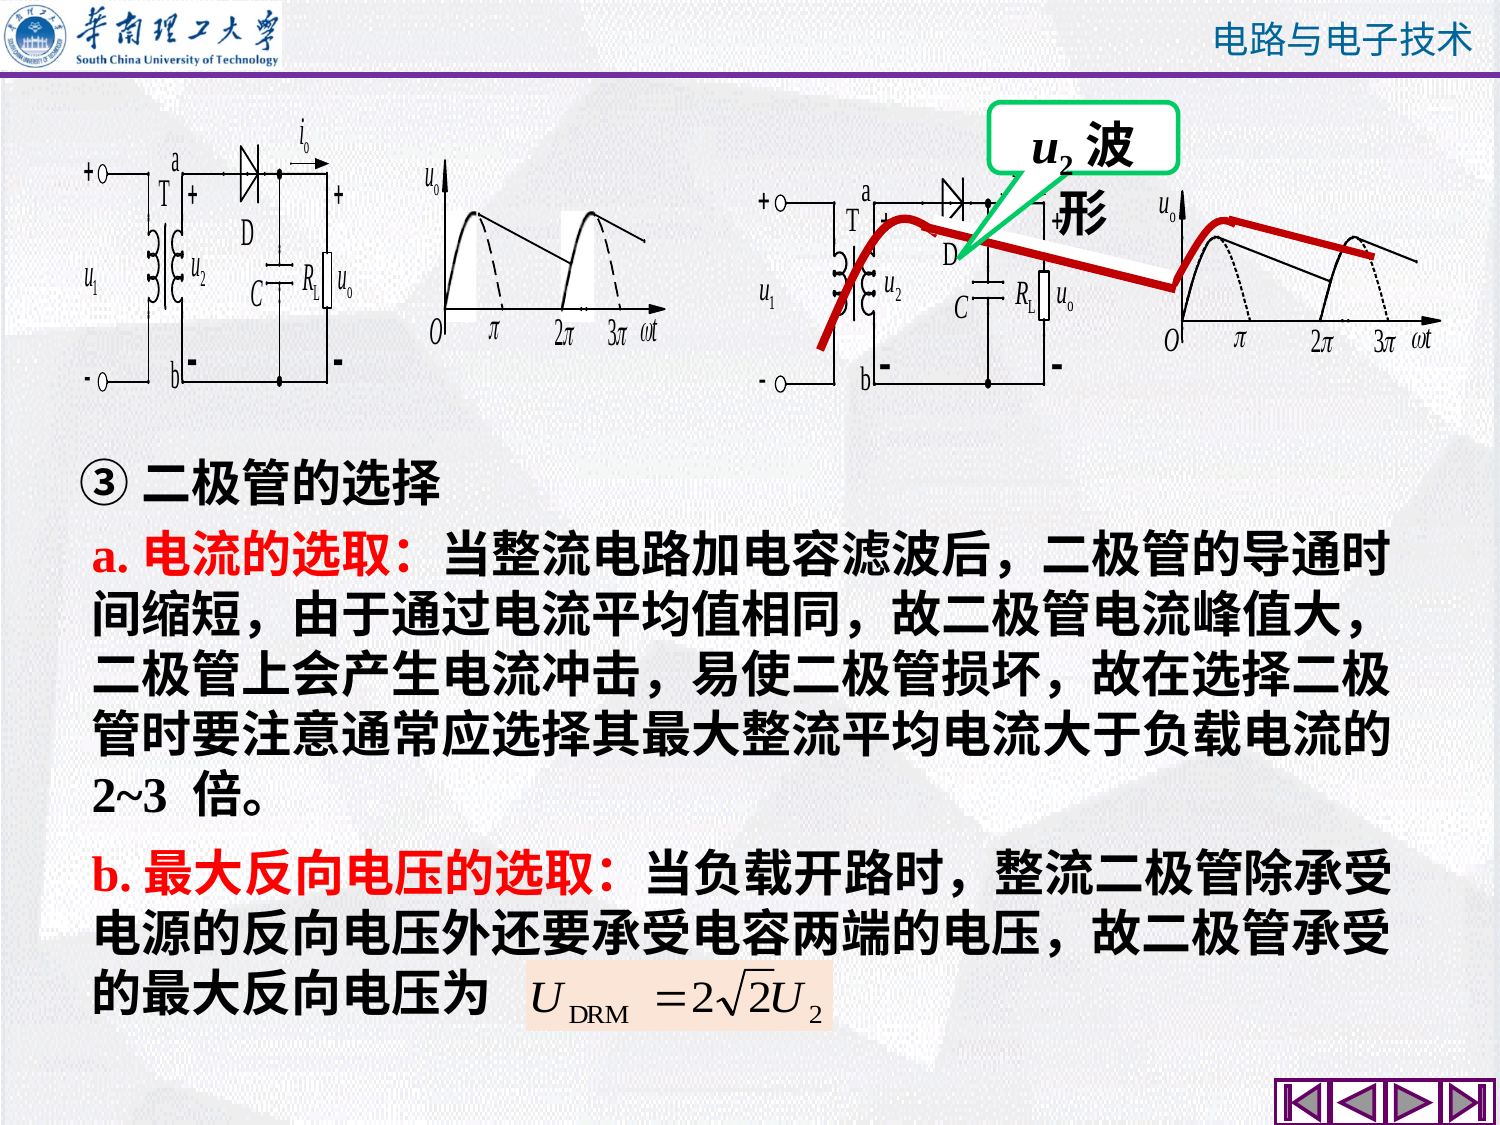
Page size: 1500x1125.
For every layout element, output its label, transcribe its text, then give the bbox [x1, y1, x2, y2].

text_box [77, 98, 1445, 405]
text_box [525, 960, 833, 1031]
text_box ③二极管的选择 [64, 444, 644, 519]
picture [1, 78, 1500, 1125]
text_box b.最大反向电压的选取：当负载开路时，整流二极管除承受电源的反向电压外还要承受电容两端的电压，故二极管承受的最大反向电压为 [76, 834, 1436, 1029]
text_box a.电流的选取：当整流电路加电容滤波后，二极管的导通时间缩短，由于通过电流平均值相同，故二极管电流峰值大，二极管上会产生电流冲击，易使二极管损坏，故在选择二极管时要注意通常应选择其最大整流平均电流大于负载电流的2~3 倍。 [76, 515, 1436, 831]
picture [1, 0, 1500, 72]
